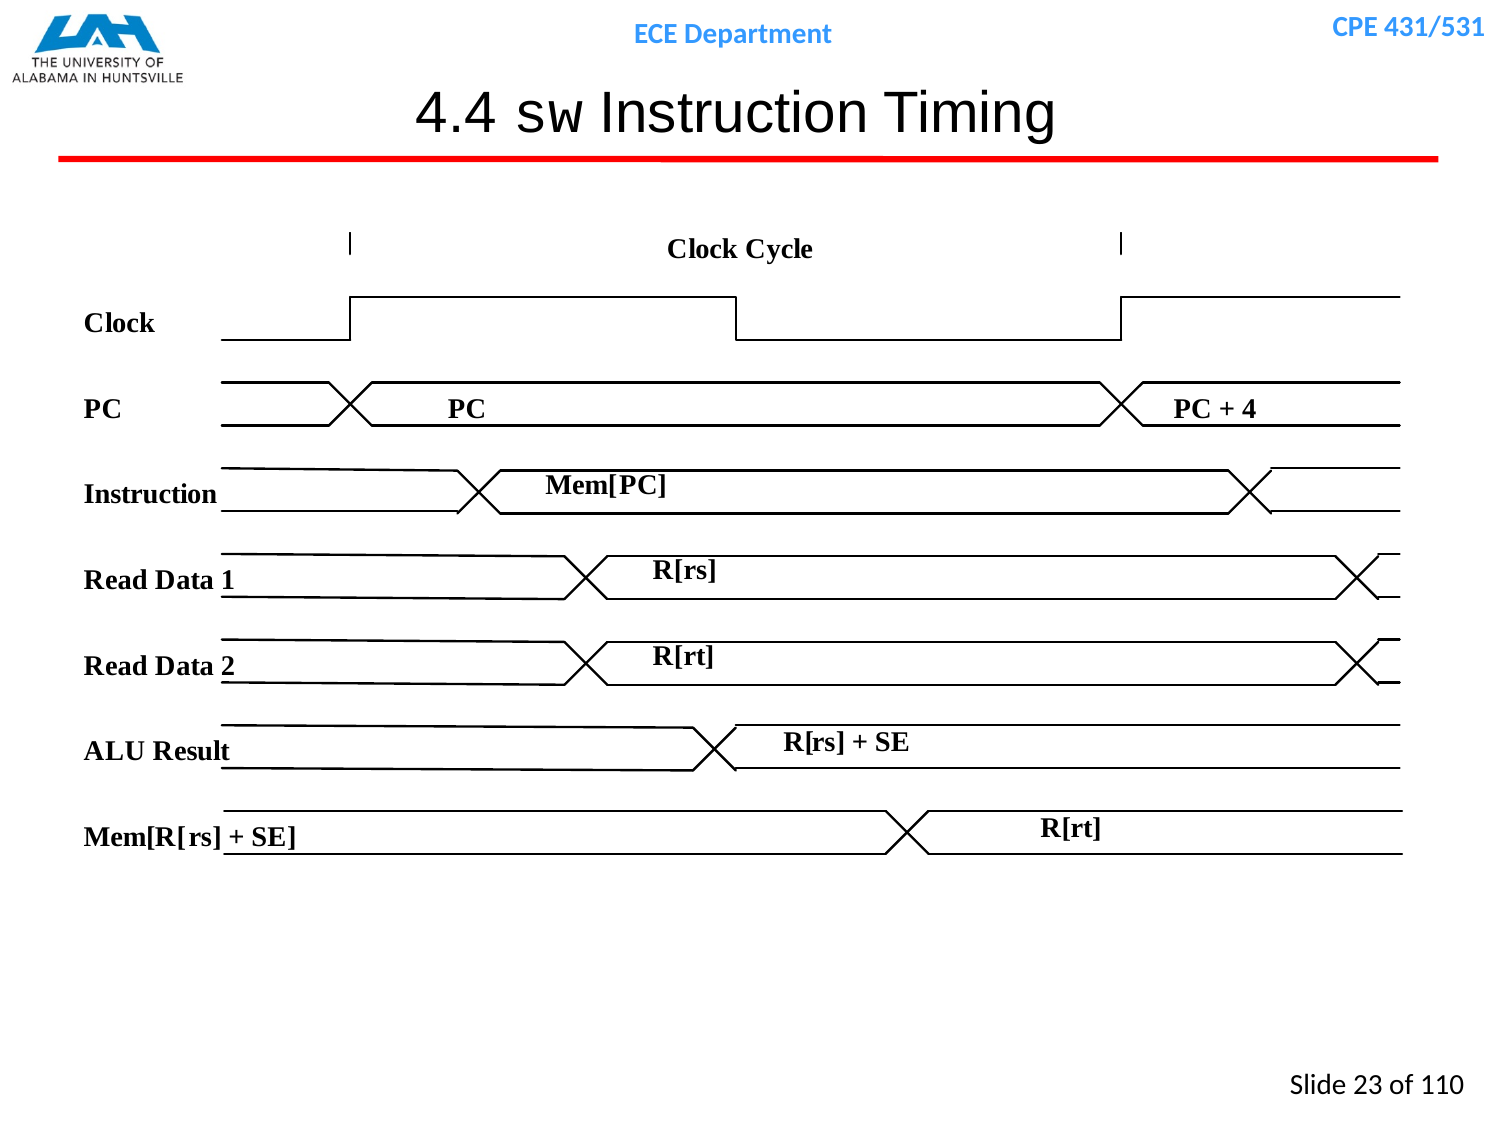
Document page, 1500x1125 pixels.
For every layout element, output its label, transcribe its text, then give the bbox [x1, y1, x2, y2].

picture [0, 0, 194, 57]
picture [81, 232, 1405, 857]
title 4.4 sw Instruction Timing [0, 57, 1473, 161]
